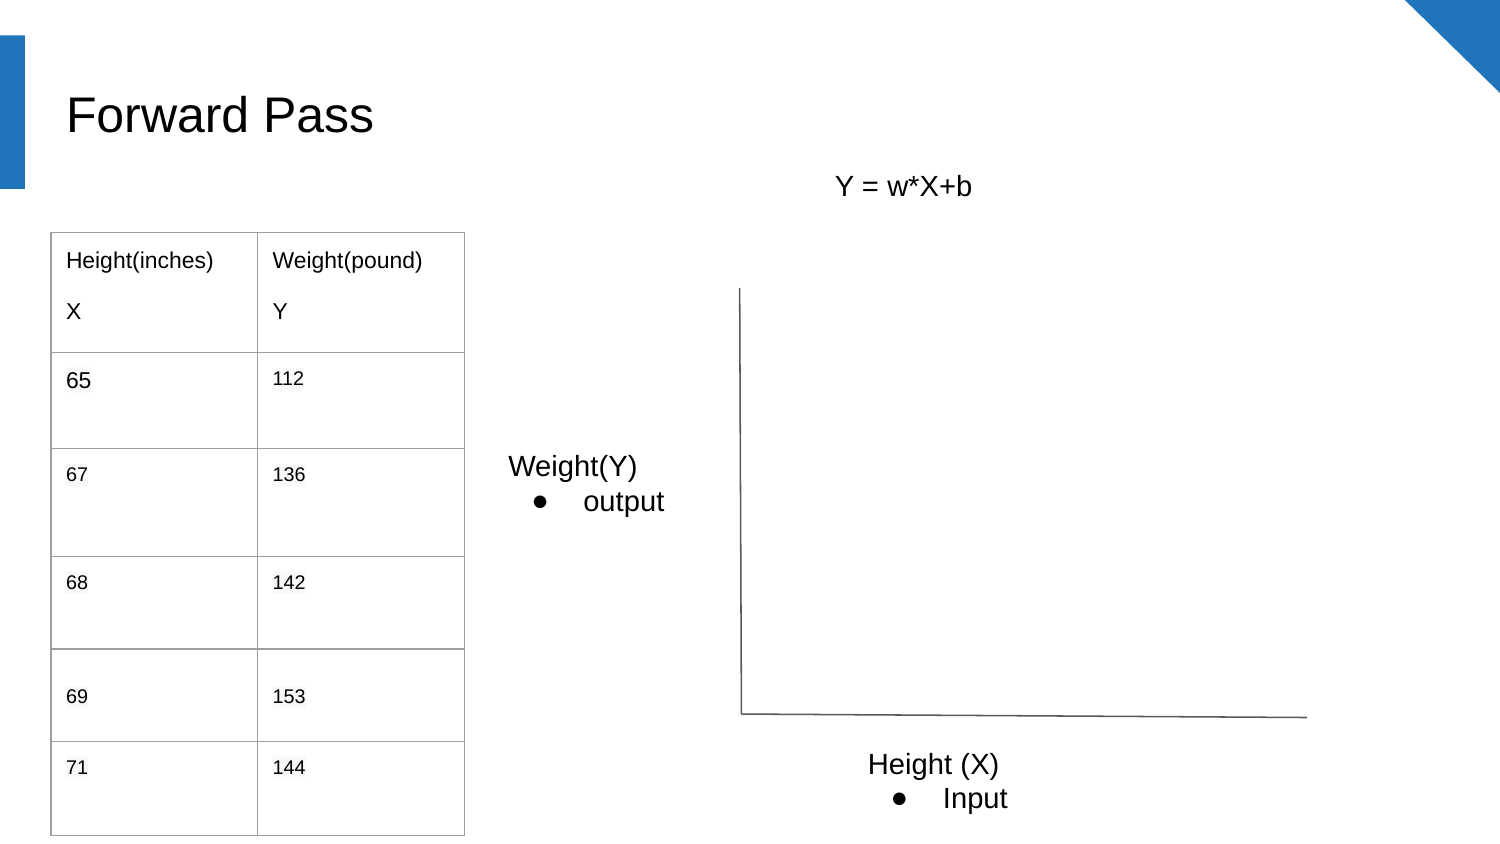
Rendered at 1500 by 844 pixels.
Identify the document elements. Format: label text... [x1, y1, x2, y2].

text_box [35, 773, 178, 837]
title Forward Pass [51, 35, 1449, 189]
table_cell 112 [258, 353, 464, 448]
table_cell 71 [52, 742, 257, 835]
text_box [741, 713, 1307, 718]
table_cell 136 [258, 449, 464, 556]
text_box Weight(Y) output [493, 432, 716, 533]
text_box Y = w*X+b [819, 152, 1010, 218]
table_cell 67 [52, 449, 257, 556]
table_cell 142 [258, 557, 464, 648]
text_box [890, 787, 1190, 844]
table_cell 69 [52, 650, 257, 741]
table_cell 68 [52, 557, 257, 648]
table_cell 153 [258, 650, 464, 741]
table_header Weight(pound) Y [258, 233, 464, 352]
table_cell 144 [258, 742, 464, 835]
table_cell 65 [52, 353, 257, 448]
text_box Height (X) Input [852, 729, 1154, 830]
table_header Height(inches) X [52, 233, 257, 352]
